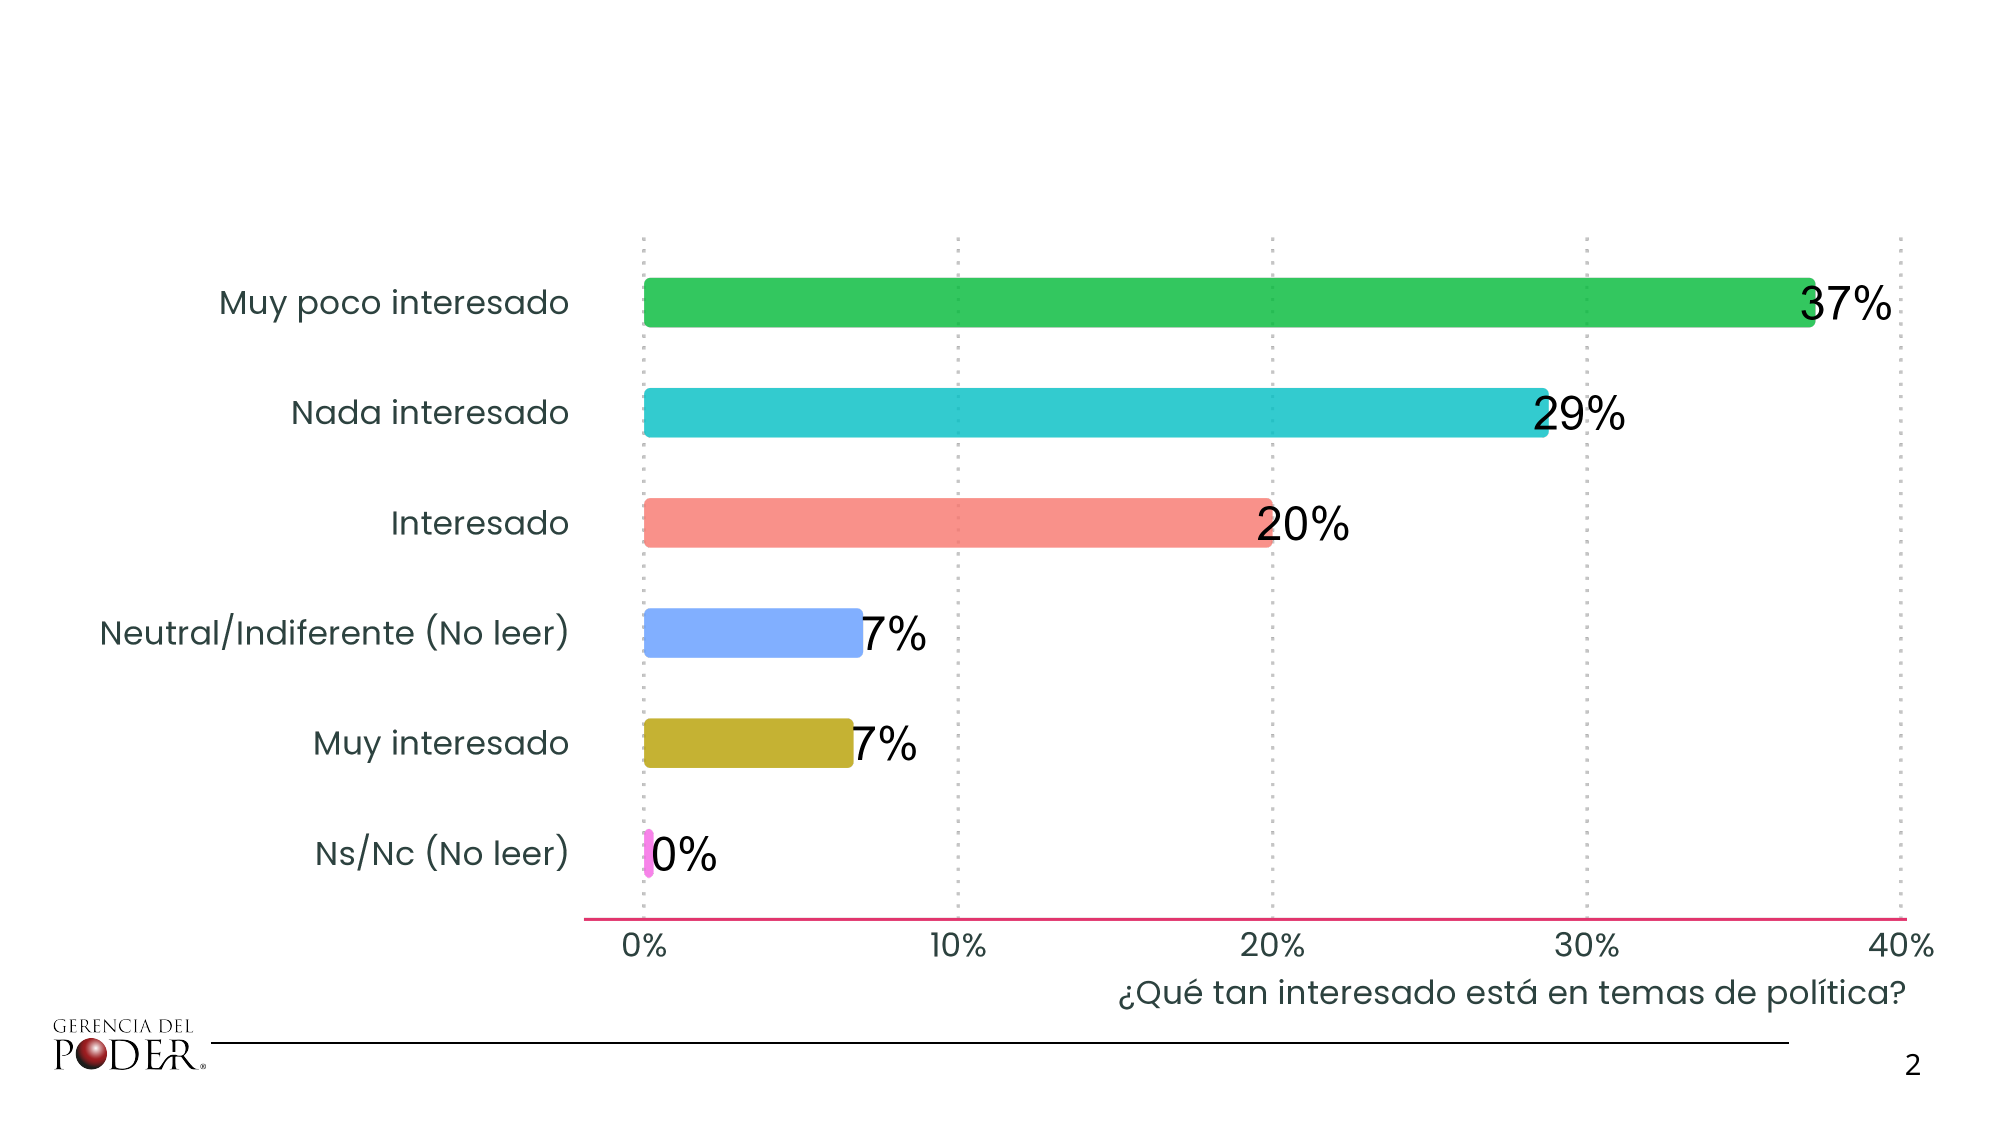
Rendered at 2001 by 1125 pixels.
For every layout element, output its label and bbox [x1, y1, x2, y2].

picture [44, 205, 1937, 1076]
